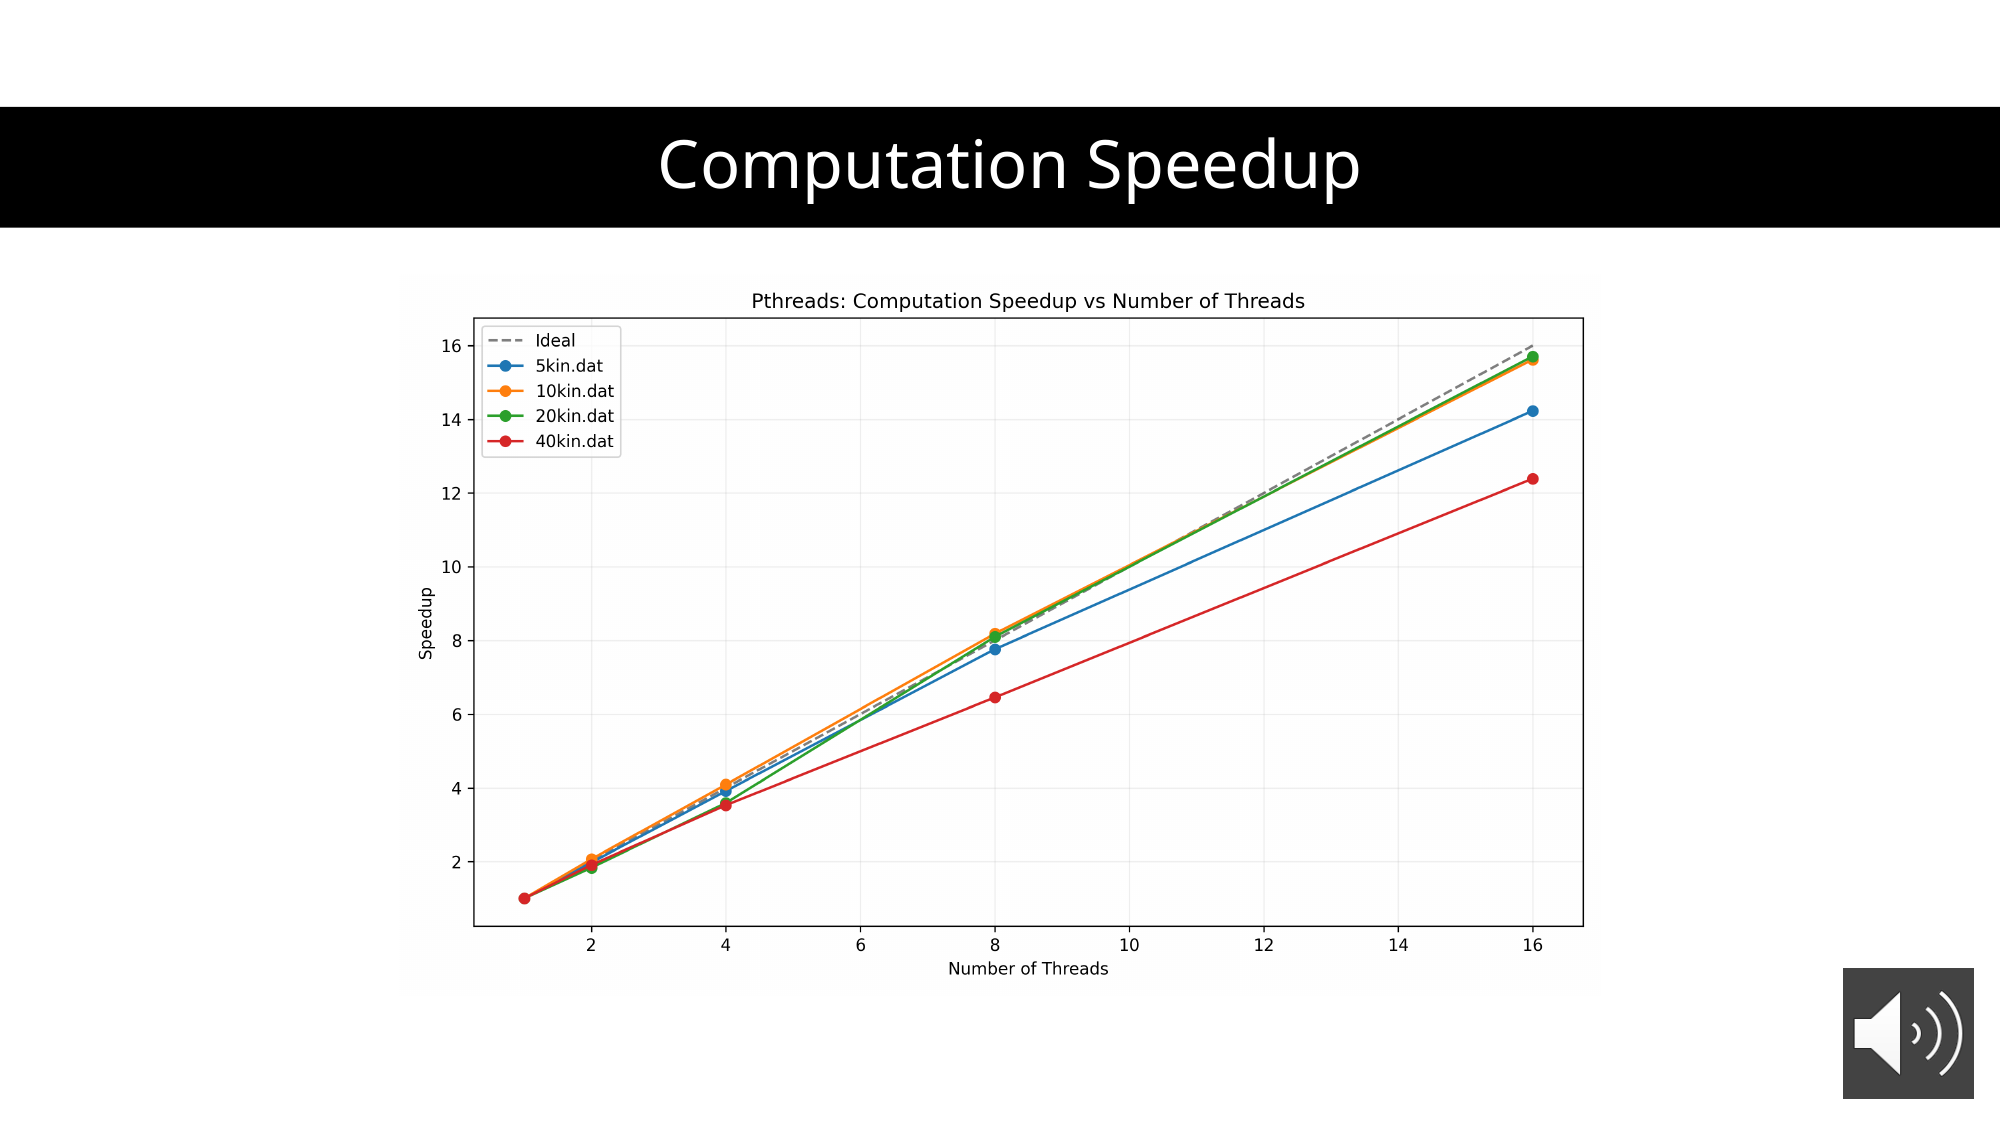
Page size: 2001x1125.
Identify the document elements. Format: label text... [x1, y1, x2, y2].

text_box [0, 105, 2000, 229]
picture [1841, 966, 1976, 1101]
title Computation Speedup [91, 105, 1931, 228]
picture [398, 274, 1602, 997]
